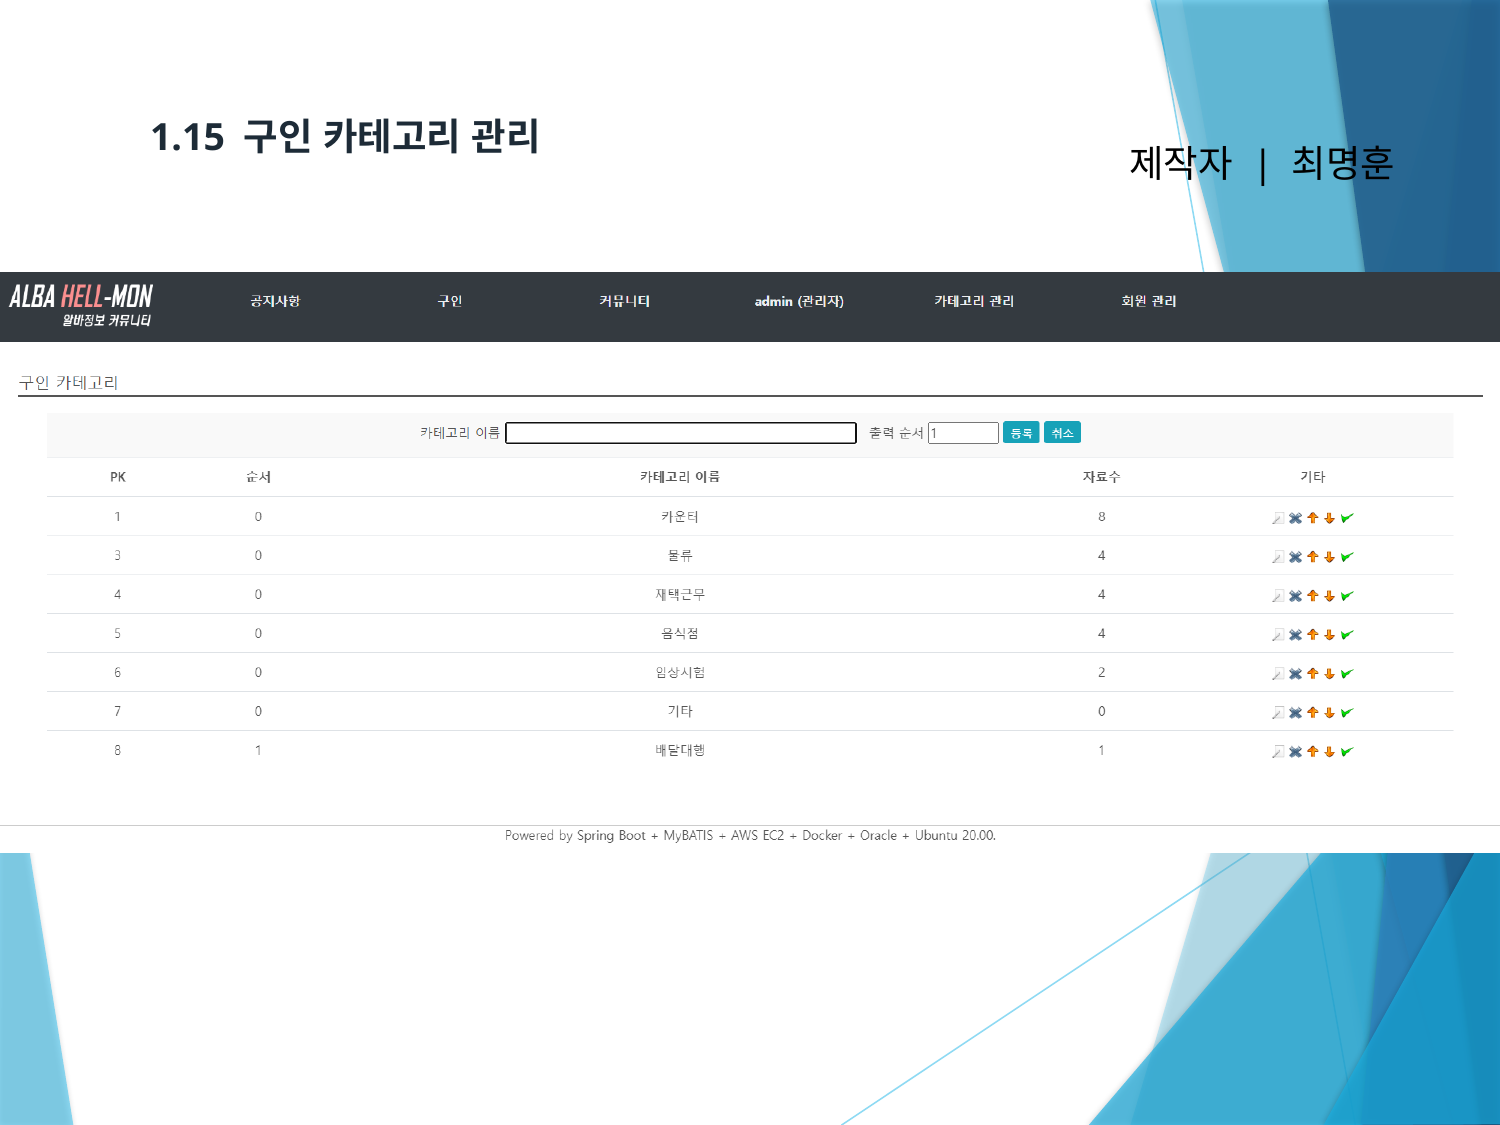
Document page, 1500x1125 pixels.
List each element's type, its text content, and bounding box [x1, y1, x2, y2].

text_box 1.15 구인 카테고리 관리 [135, 67, 1433, 200]
picture [0, 271, 1500, 854]
text_box 제작자 | 최명훈 [1114, 133, 1500, 193]
